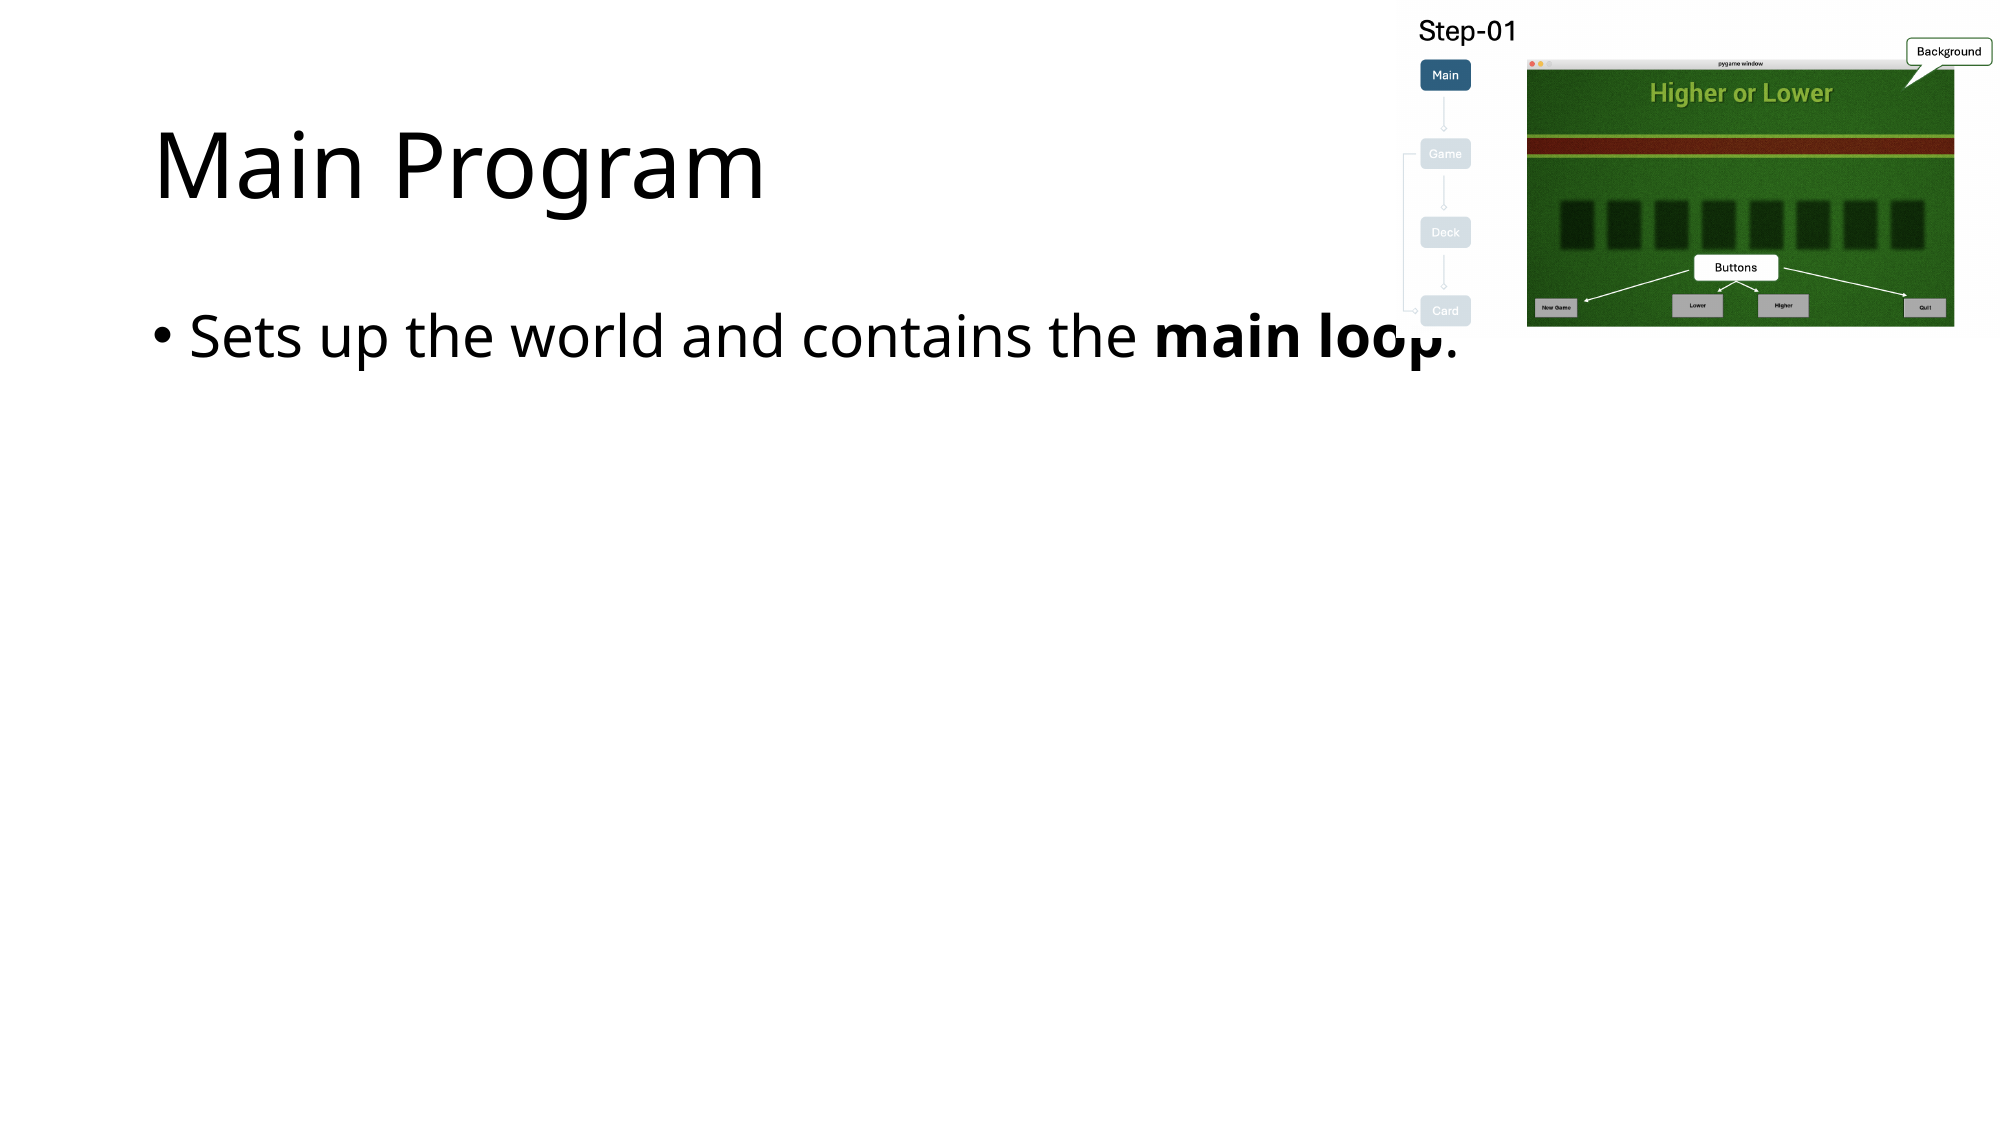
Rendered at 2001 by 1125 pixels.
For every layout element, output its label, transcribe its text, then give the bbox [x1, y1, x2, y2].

list Sets up the world and contains the main loop. [137, 299, 1722, 1014]
title Main Program [137, 59, 1396, 278]
picture [1396, 0, 2000, 338]
